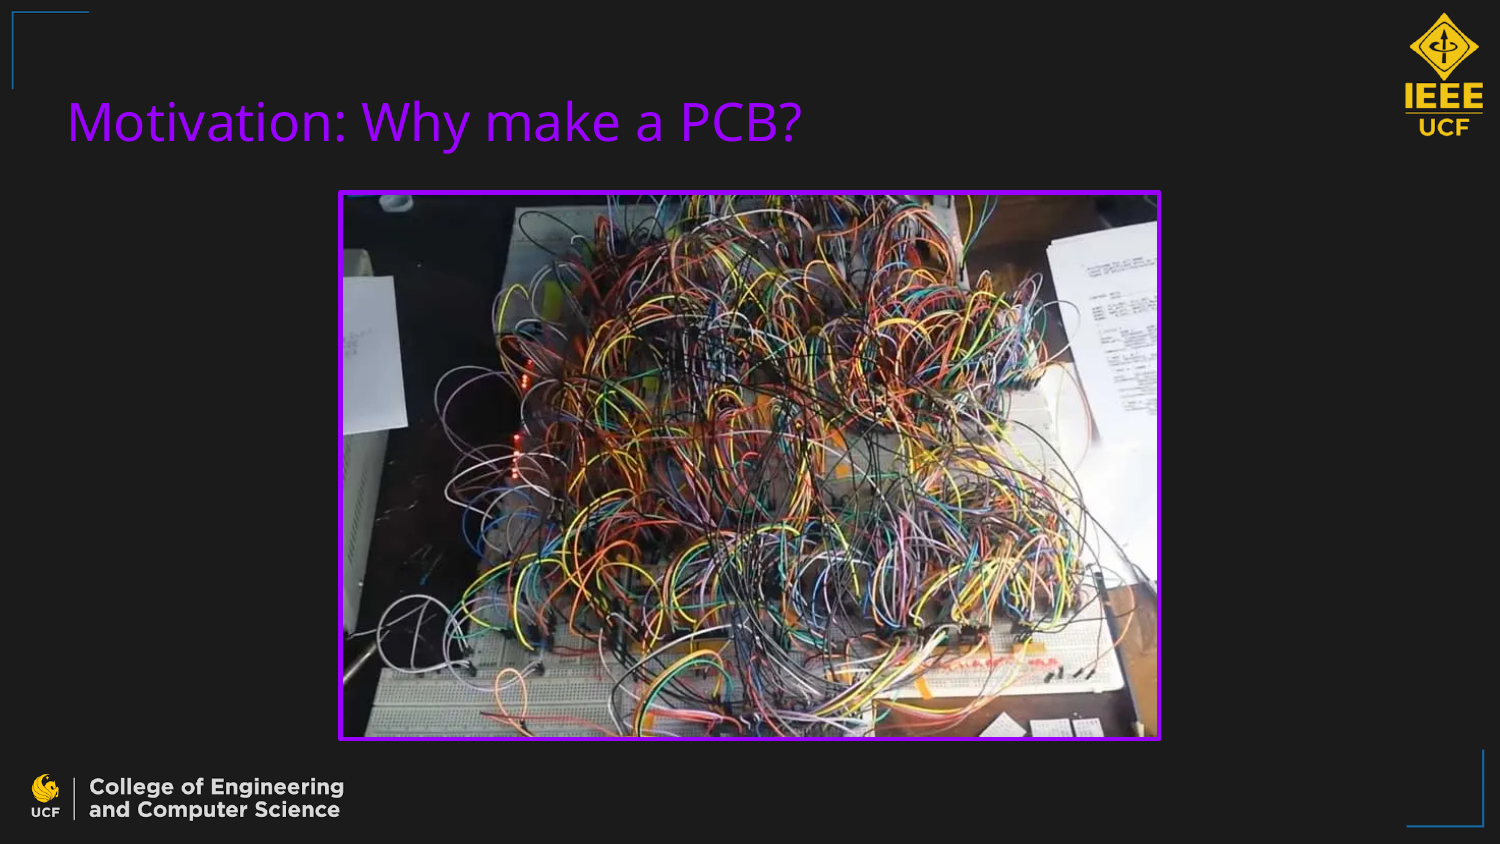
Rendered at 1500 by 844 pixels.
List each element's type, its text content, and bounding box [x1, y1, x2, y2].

picture [0, 0, 1500, 844]
title Motivation: Why make a PCB? [51, 72, 1449, 167]
